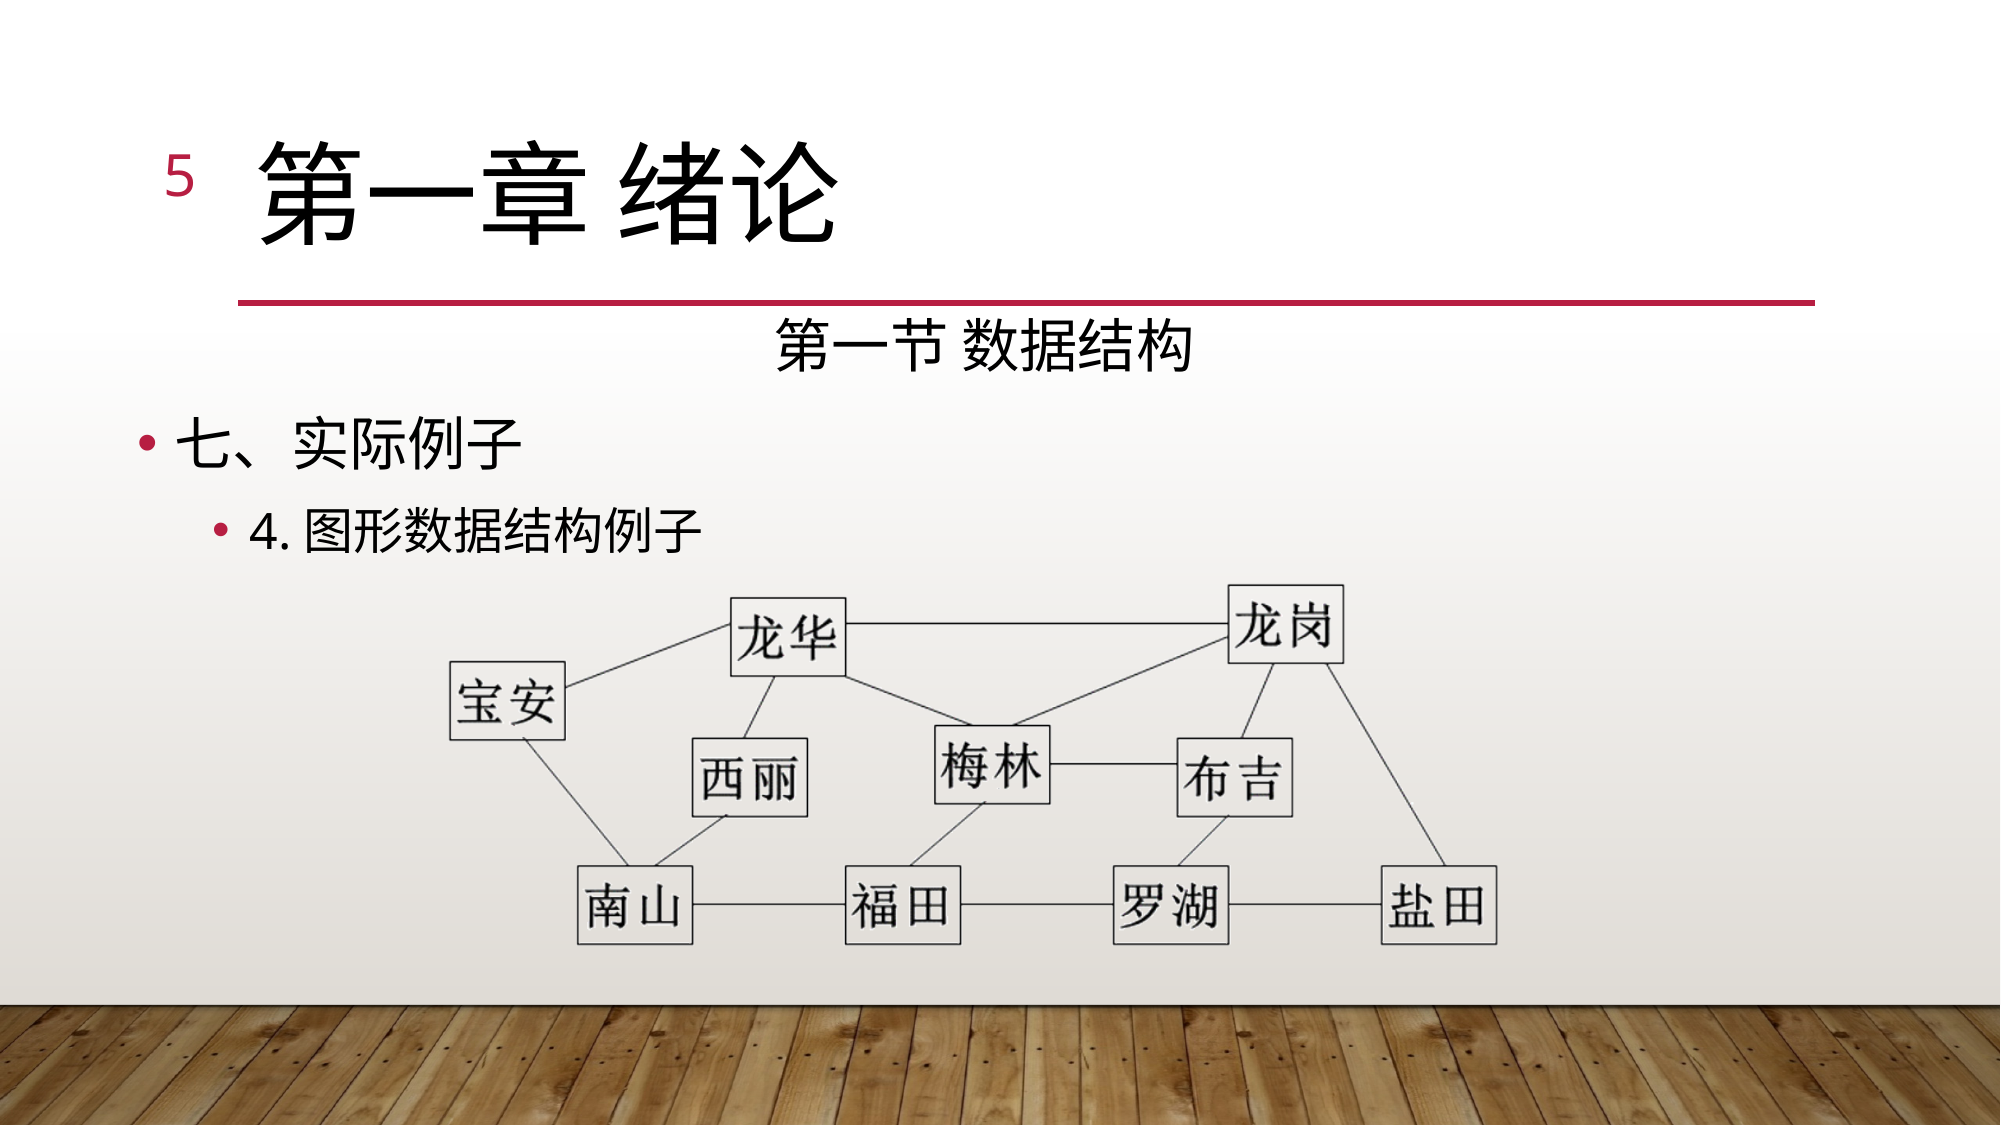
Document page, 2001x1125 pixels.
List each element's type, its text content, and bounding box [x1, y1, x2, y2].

slide_number 5 [78, 131, 212, 214]
text_box 第一节 数据结构 [758, 301, 1293, 387]
title 第一章 绪论 [238, 131, 1814, 305]
picture [0, 1005, 2000, 1125]
picture [438, 578, 1524, 967]
list 七、实际例子 4.图形数据结构例子 [122, 385, 1841, 725]
